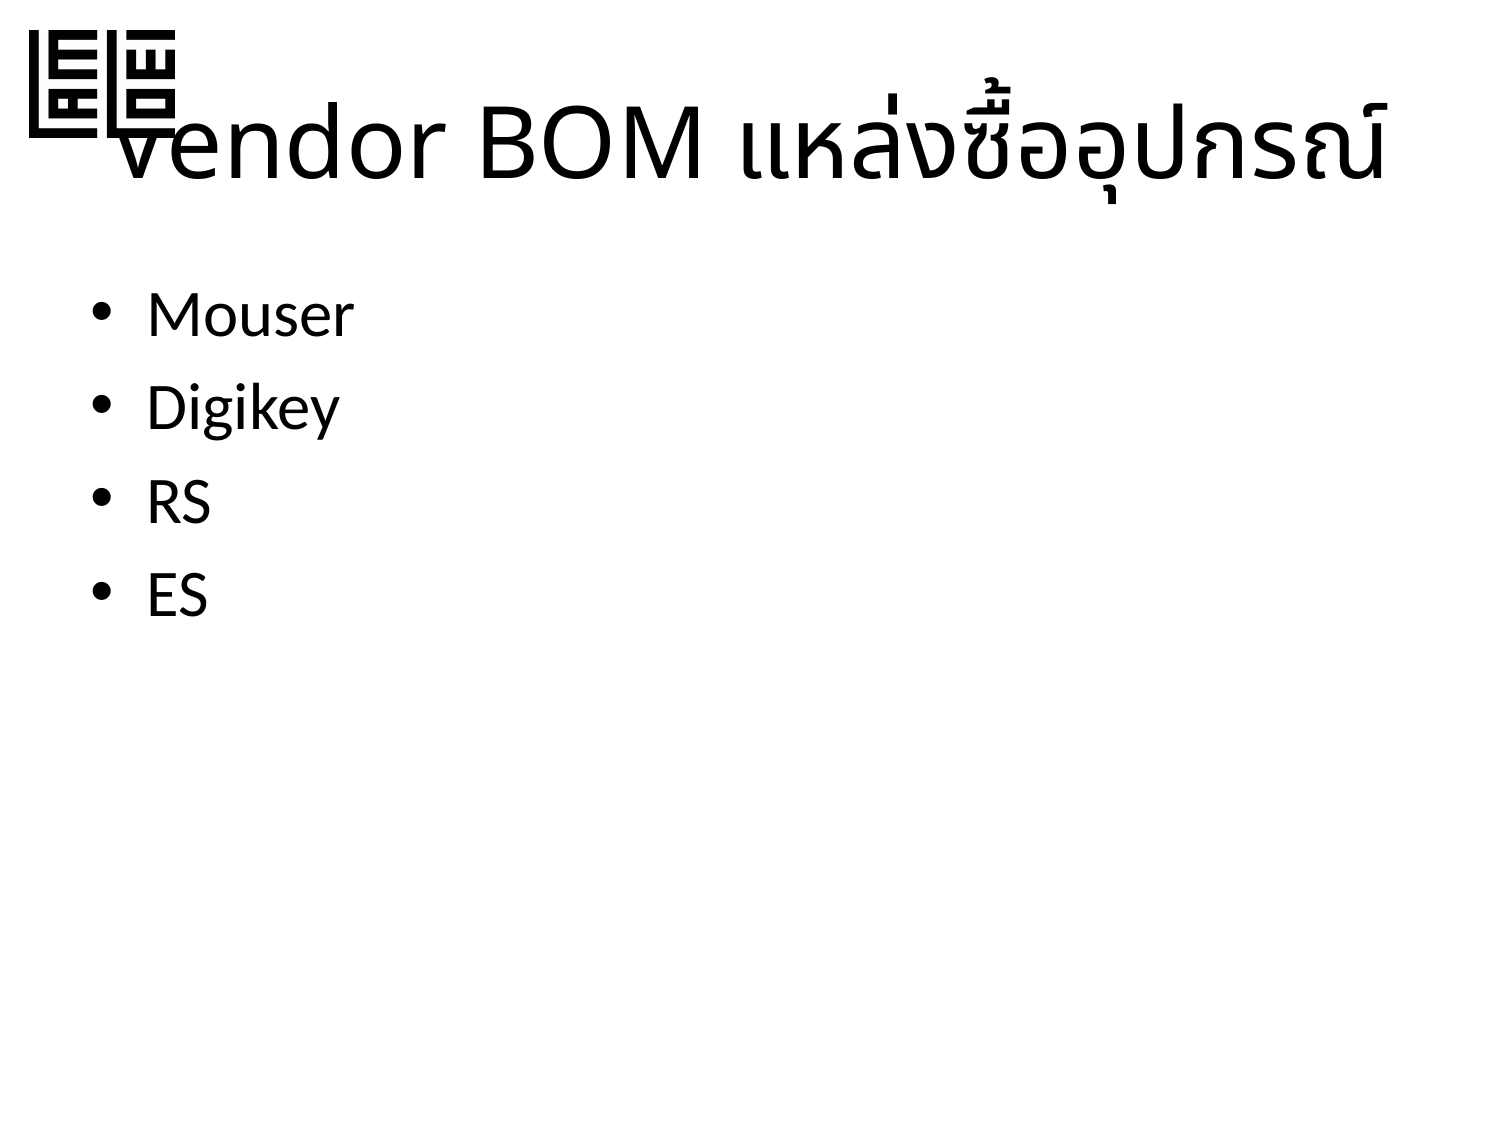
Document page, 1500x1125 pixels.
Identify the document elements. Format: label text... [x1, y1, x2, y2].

list Mouser Digikey RS ES [75, 262, 1425, 1005]
title Vendor BOM แหล่งซื้ออุปกรณ์ [75, 45, 1425, 233]
picture [29, 30, 175, 138]
